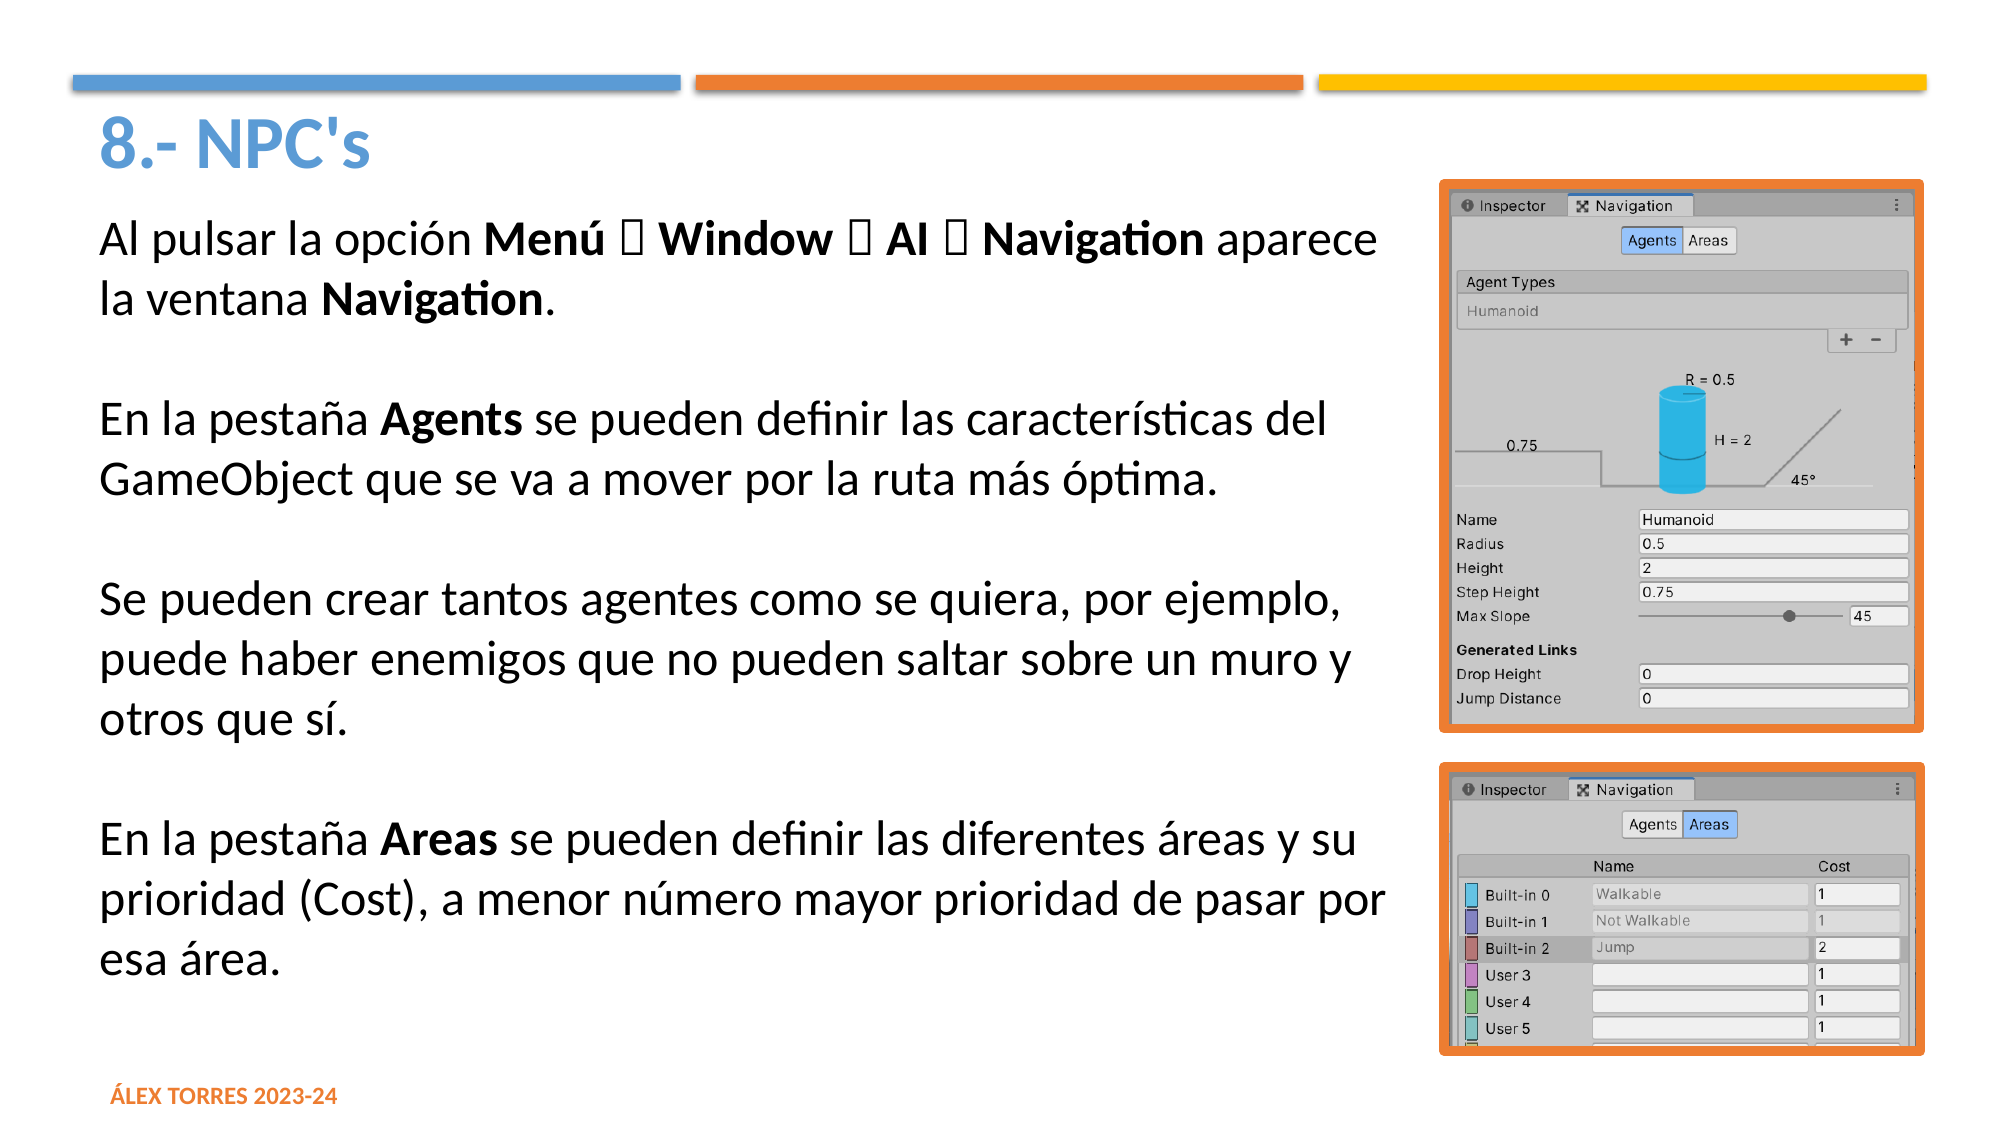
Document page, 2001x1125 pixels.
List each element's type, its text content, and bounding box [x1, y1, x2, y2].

text_box Al pulsar la opción Menú  Window  AI  Navigation aparece la ventana Navigation. En la pestaña Agents se pueden definir las características del GameObject que se va a mover por la ruta más óptima. Se pueden crear tantos agentes como se quiera, por ejemplo, puede haber enemigos que no pueden saltar sobre un muro y otros que sí. En la pestaña Areas se pueden definir las diferentes áreas y su prioridad (Cost), a menor número mayor prioridad de pasar por esa área. [85, 190, 1426, 1074]
picture [1448, 188, 1916, 725]
text_box 8.- NPC's [85, 78, 1915, 188]
picture [1448, 770, 1917, 1047]
